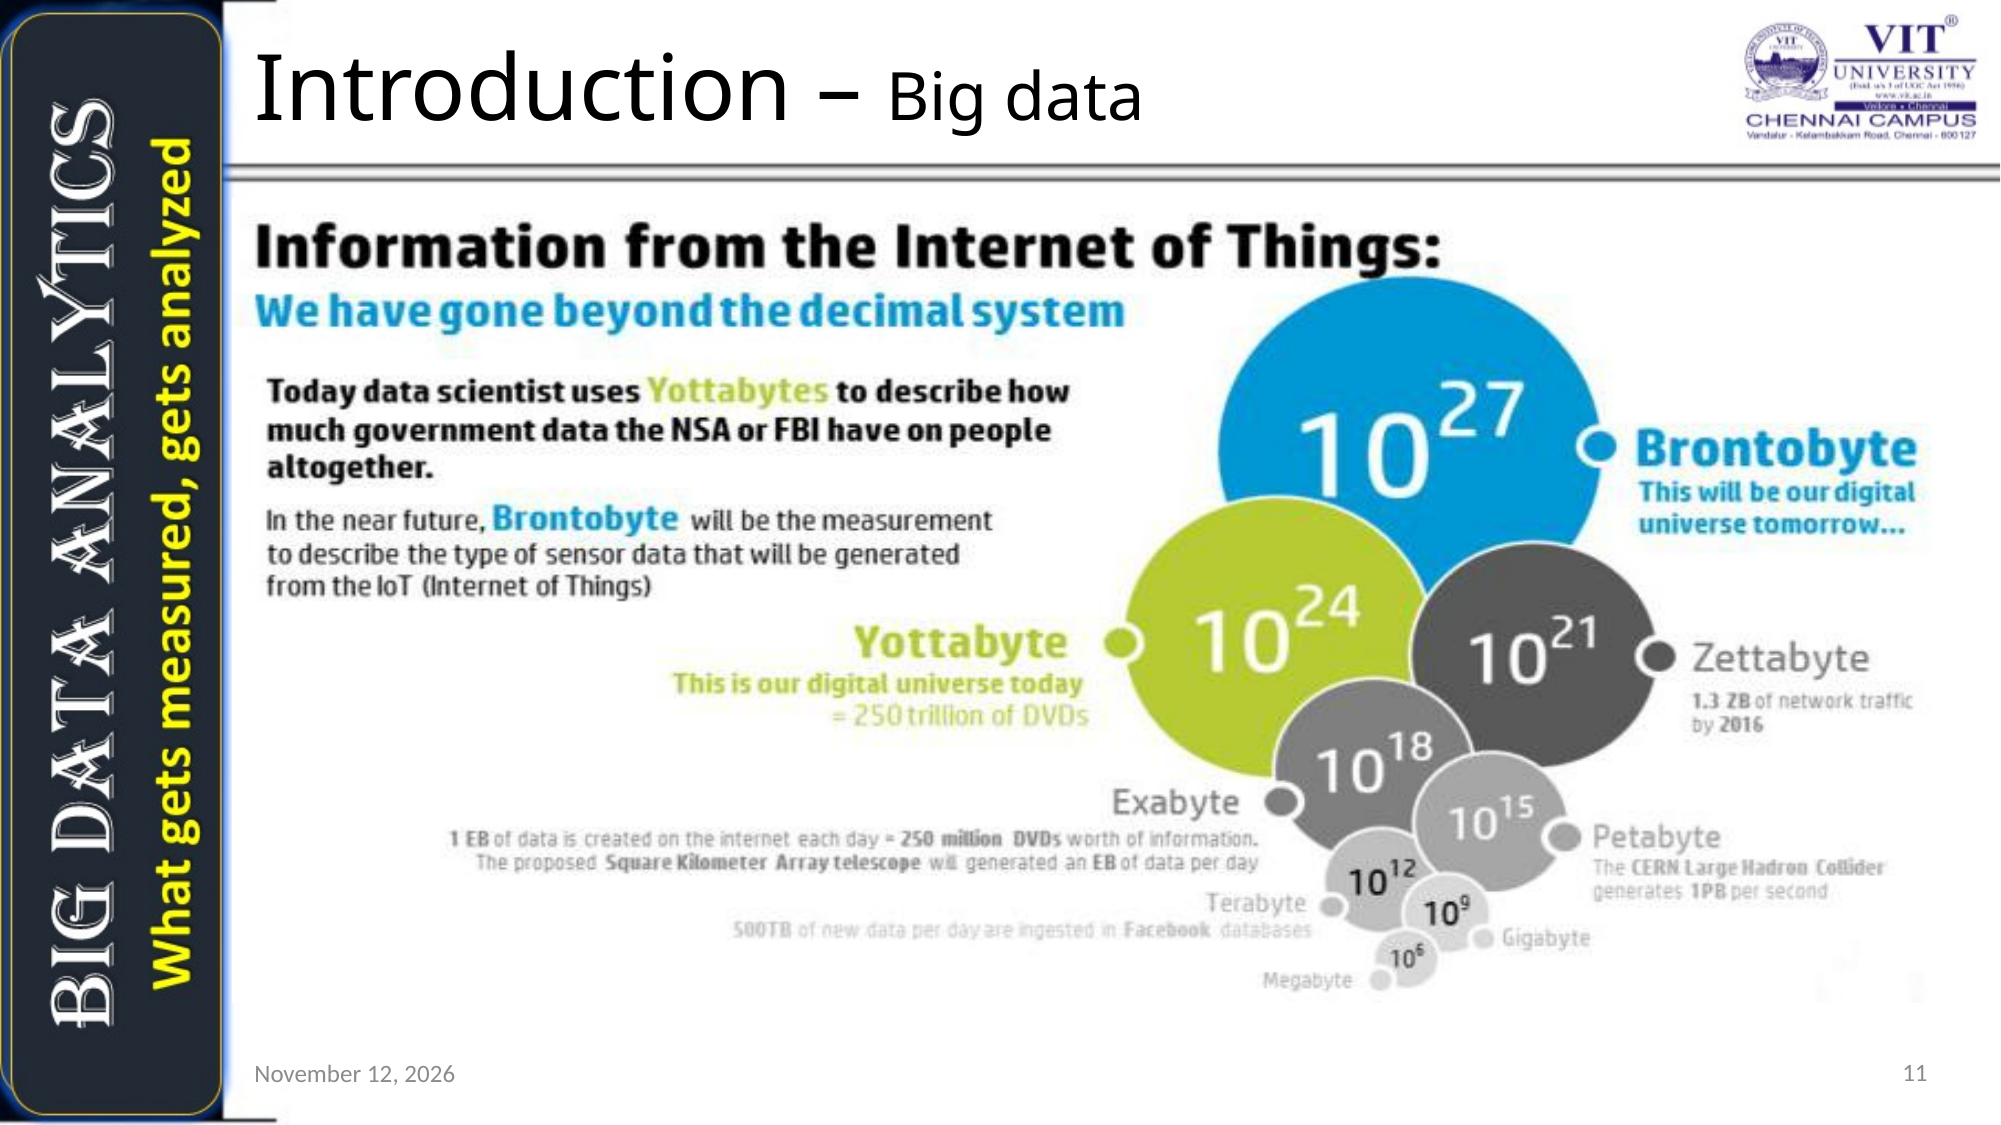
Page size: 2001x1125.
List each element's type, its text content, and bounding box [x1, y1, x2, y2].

title Introduction – Big data [239, 16, 1725, 167]
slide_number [239, 1042, 588, 1103]
picture [0, 0, 2001, 1125]
slide_number 11 [1778, 1040, 1943, 1103]
